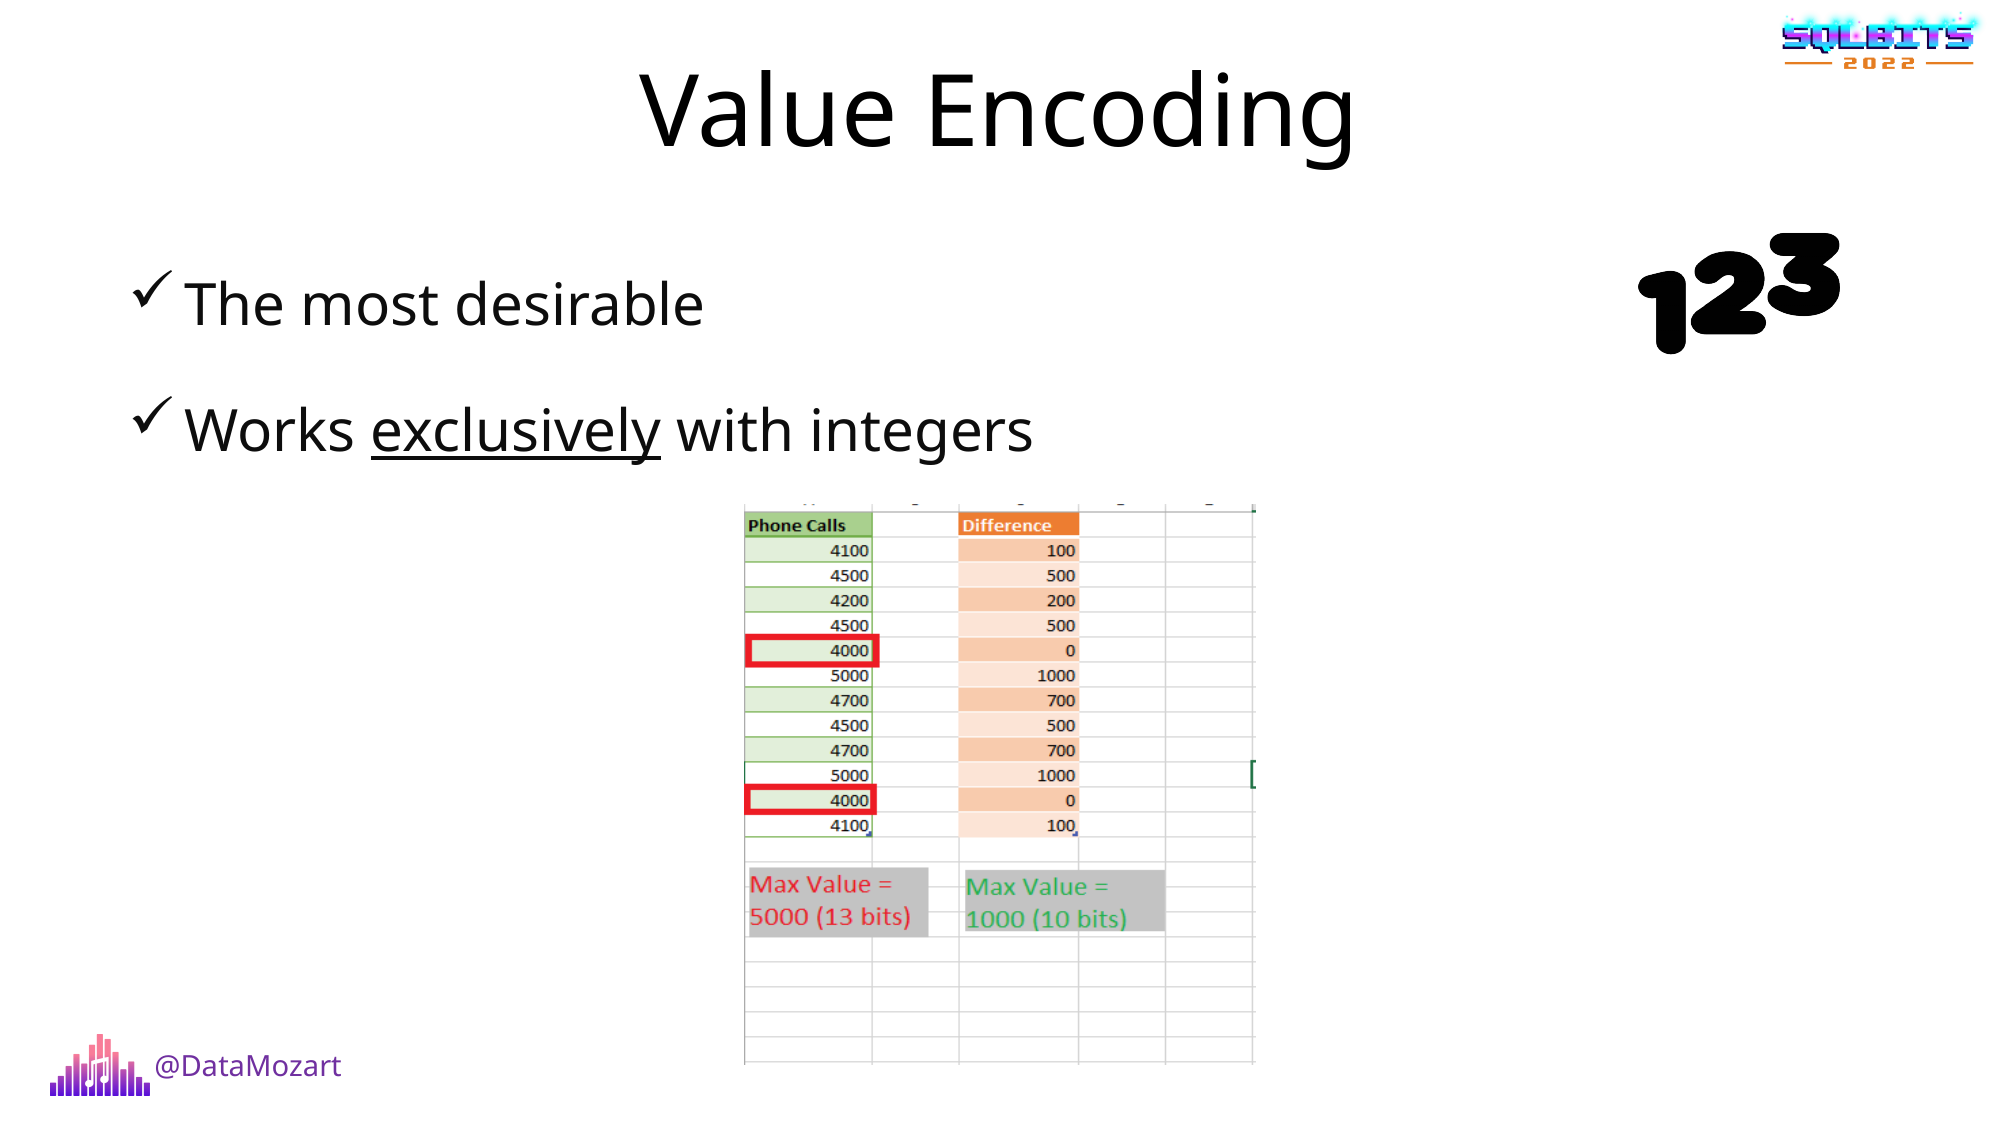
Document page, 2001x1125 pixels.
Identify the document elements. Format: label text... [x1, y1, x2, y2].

title Value Encoding [137, 59, 1863, 169]
text_box The most desirable Works exclusively with integers [113, 224, 1975, 470]
picture [1638, 207, 1840, 380]
picture [744, 504, 1256, 1065]
picture [1777, 7, 1989, 69]
picture [50, 1034, 150, 1096]
